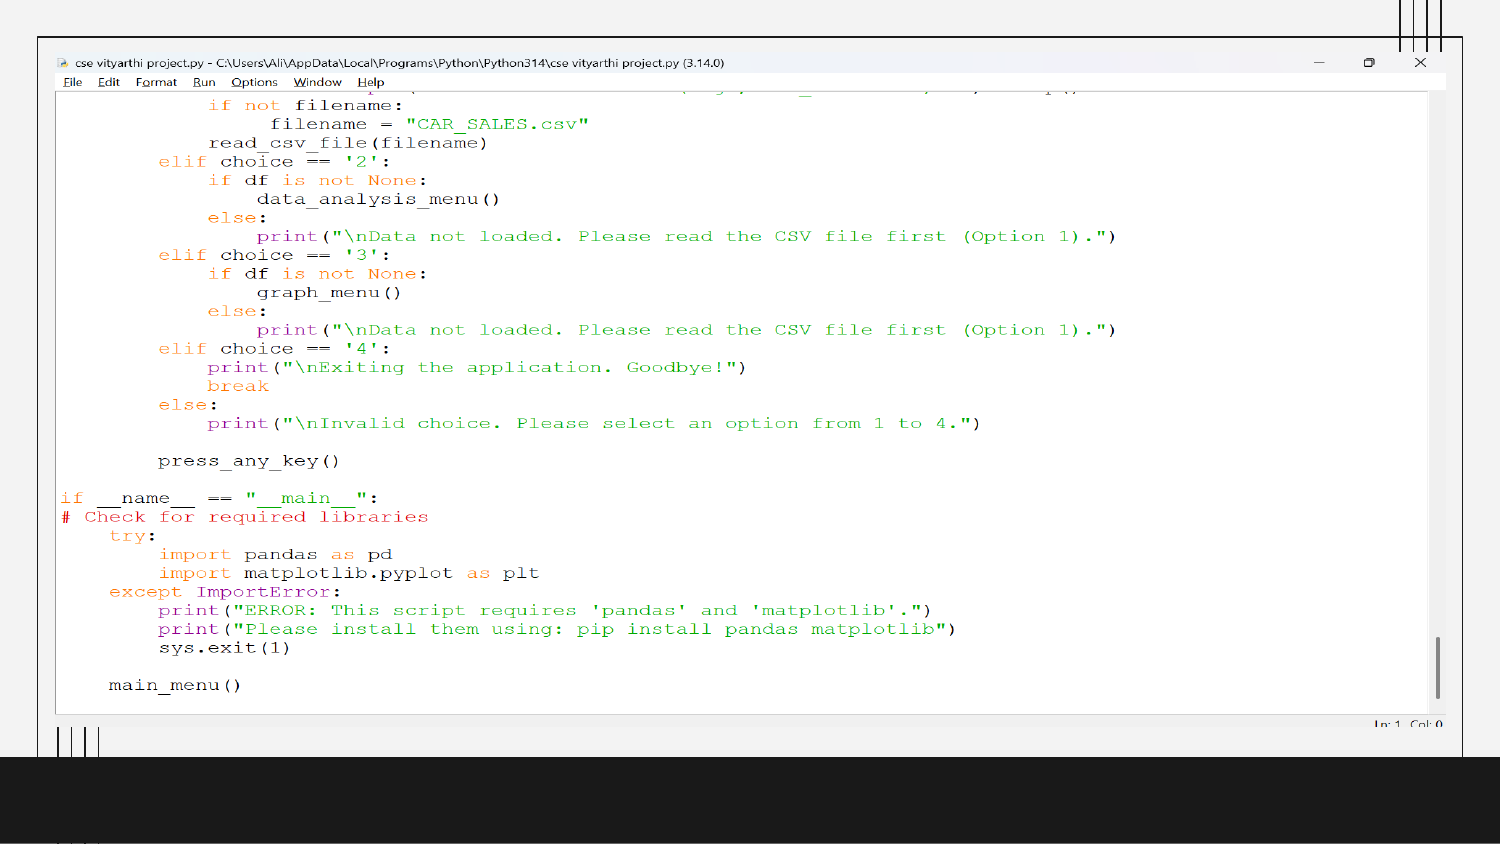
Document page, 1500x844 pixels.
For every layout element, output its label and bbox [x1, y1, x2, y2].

picture [55, 52, 1446, 727]
